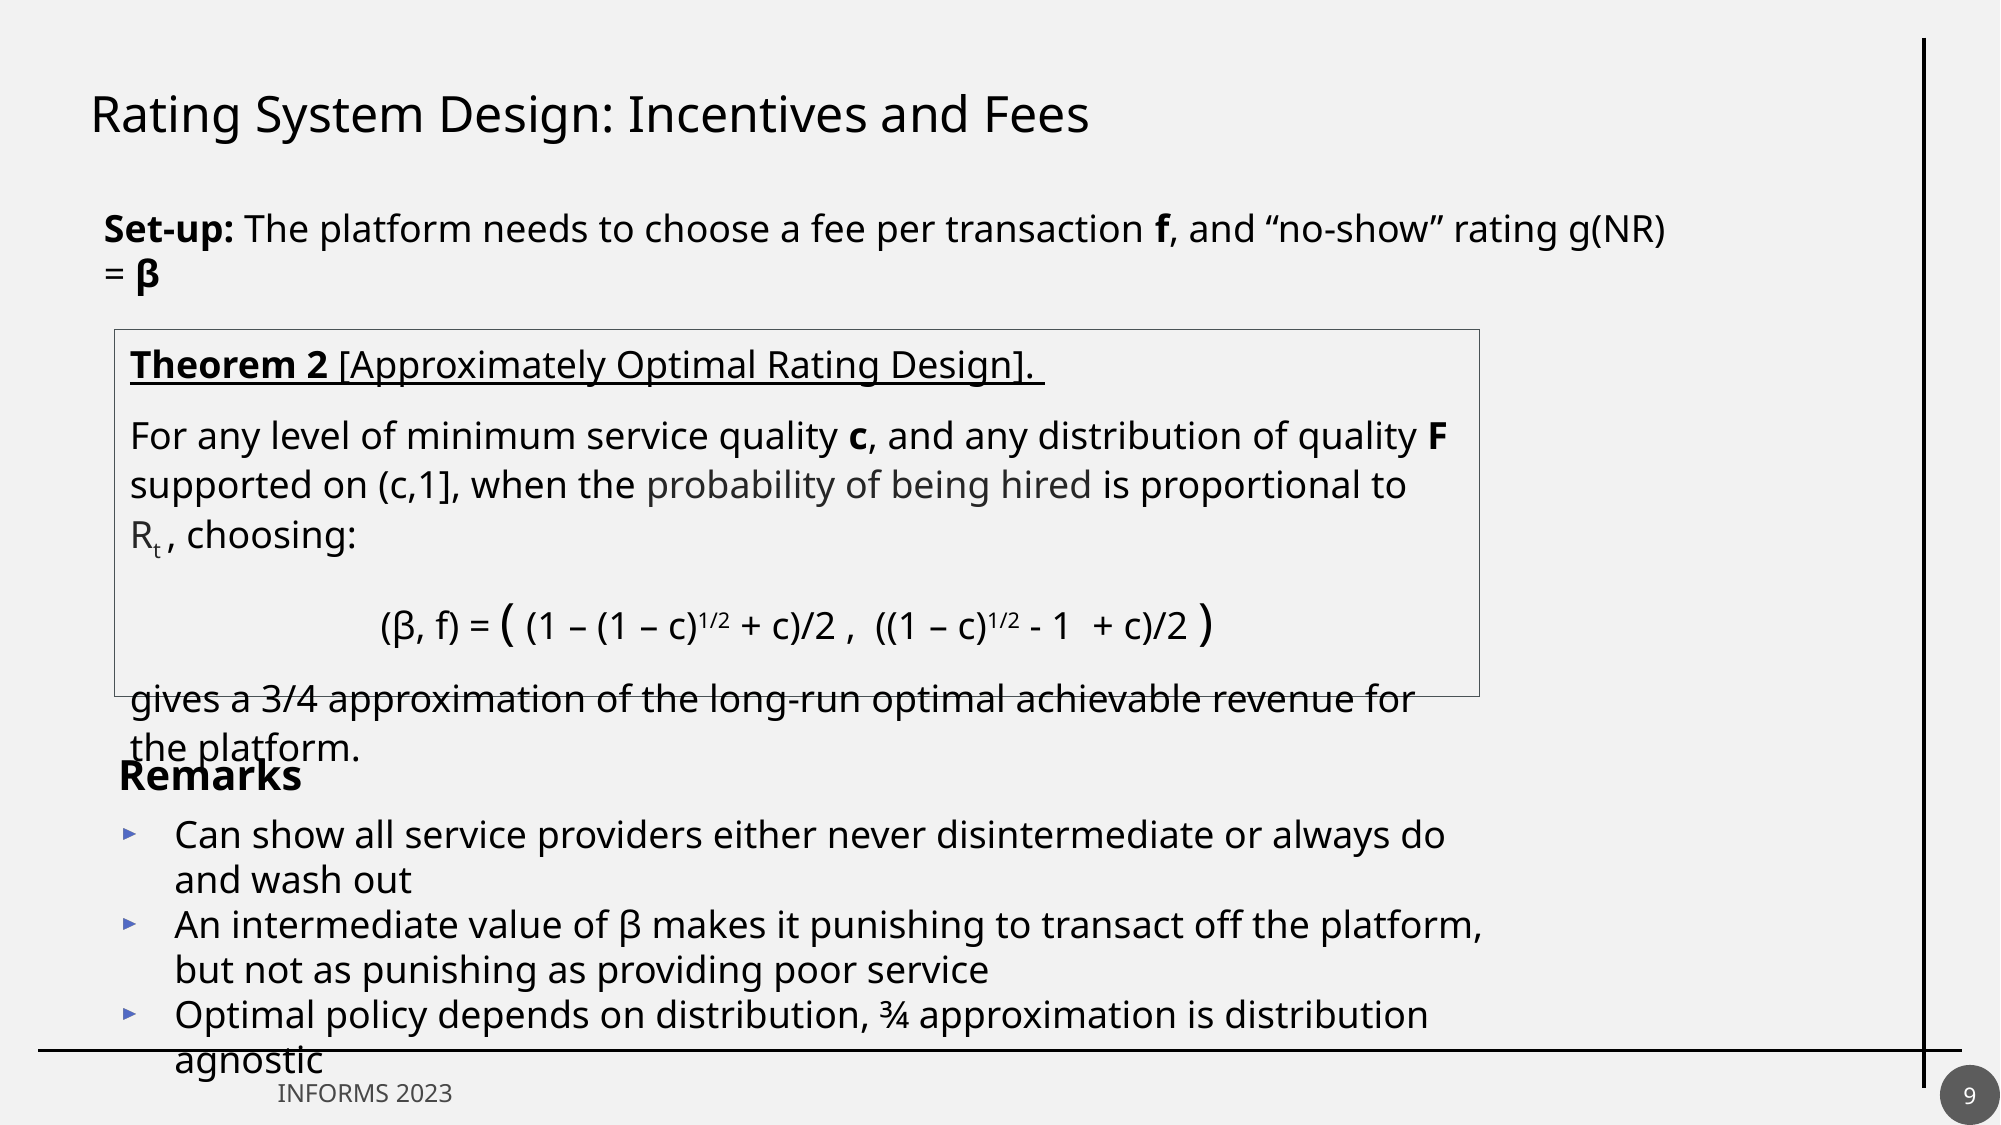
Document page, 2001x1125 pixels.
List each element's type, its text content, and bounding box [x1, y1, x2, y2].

text_box Set-up: The platform needs to choose a fee per transaction f, and “no-show” rating g(NR) = β [89, 197, 1691, 303]
text_box Rating System Design: Incentives and Fees [75, 75, 1913, 150]
slide_number 9 [1939, 1064, 2000, 1125]
picture [118, 1000, 147, 1028]
text_box [100, 303, 1445, 690]
list Theorem 2 [Approximately Optimal Rating Design]. For any level of minimum service quality c, and any distribution of quality F supported on (c,1], when the probability of being hired is proportional to Rt , choosing: (β, f) = ( (1 – (1 – c)1/2 + c)/2 , ((1 – c)1/2 - 1 + c)/2 ) gives a 3/4 approximation of the long-run optimal achievable revenue for the platform. [114, 329, 1480, 697]
picture [118, 820, 147, 848]
footer INFORMS 2023 [262, 1089, 1231, 1122]
picture [118, 910, 147, 938]
text_box Remarks Can show all service providers either never disintermediate or always do and wash out An intermediate value of β makes it punishing to transact off the platform, but not as punishing as providing poor service Optimal policy depends on distribution, ¾ approximation is distribution agnostic [103, 741, 1503, 1050]
text_box Remarks Can show all service providers either never disintermediate or always do and wash out An intermediate value of β makes it punishing to transact off the platform, but not as punishing as providing poor service Optimal policy depends on distribution, ¾ approximation is distribution agnostic [103, 1051, 1503, 1089]
